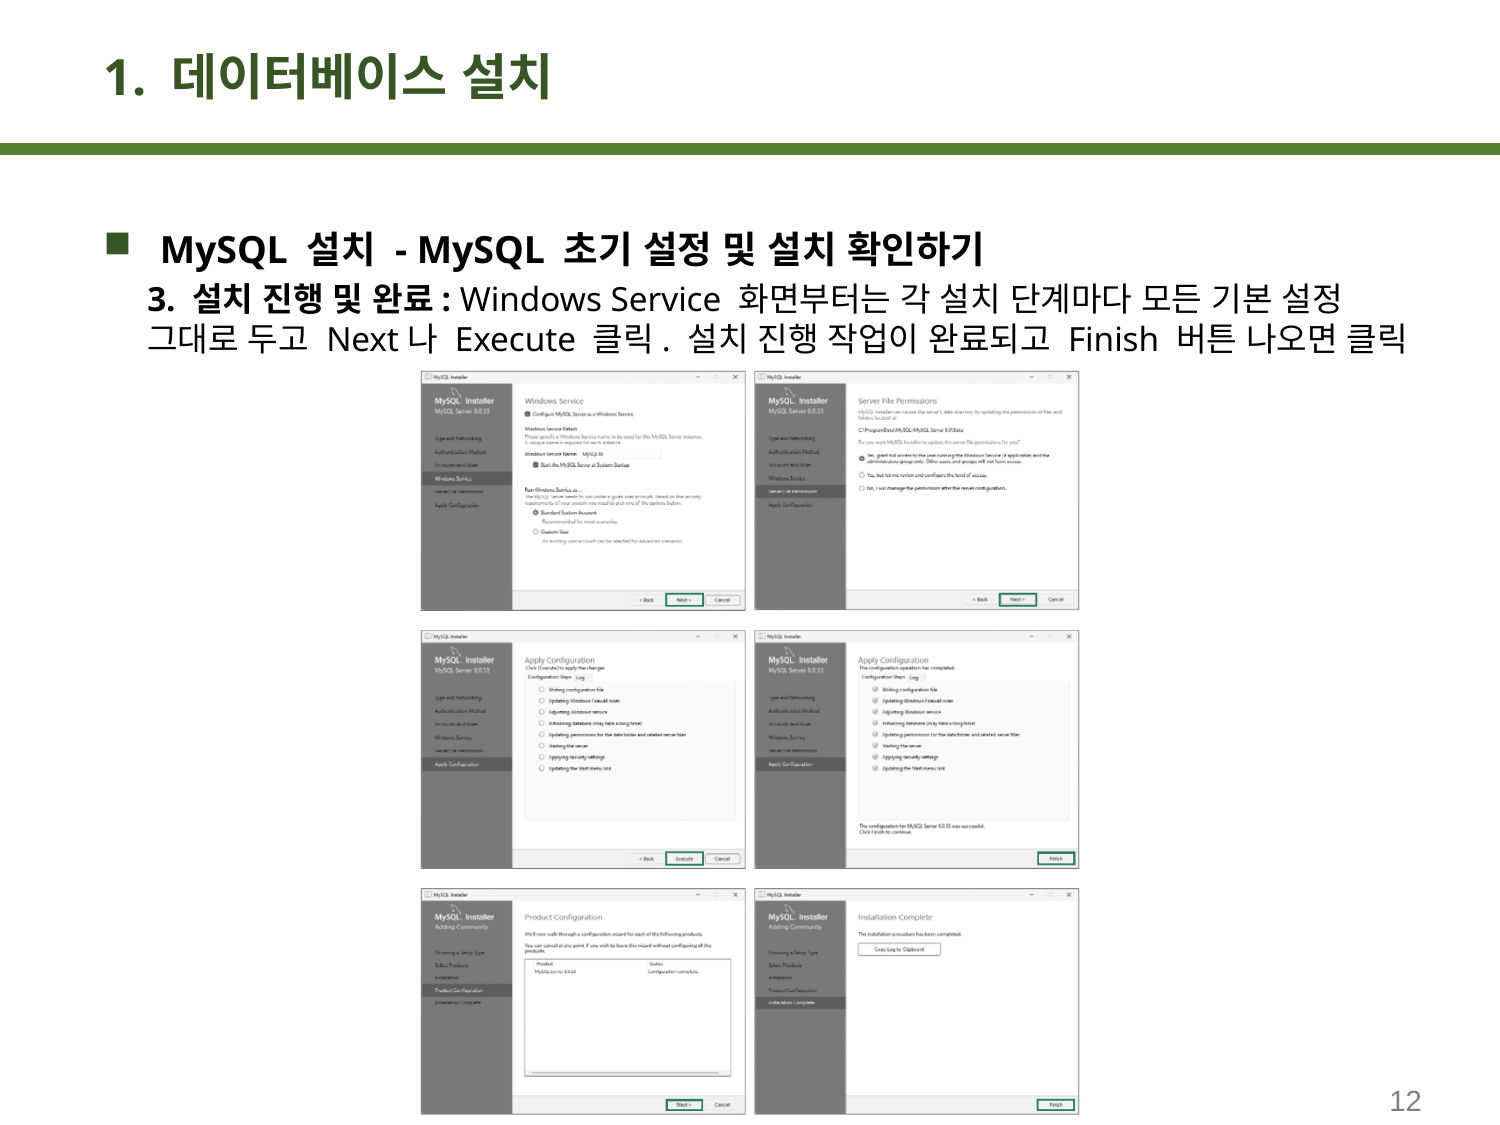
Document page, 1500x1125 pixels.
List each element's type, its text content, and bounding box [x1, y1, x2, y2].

title 1. 데이터베이스 설치 [88, 30, 1211, 121]
list MySQL 설치 - MySQL 초기 설정 및 설치 확인하기 3. 설치 진행 및 완료: Windows Service 화면부터는 각 설치 단계마다 모든 기본 설정 그대로 두고 Next나 Execute 클릭. 설치 진행 작업이 완료되고 Finish 버튼 나오면 클릭 [88, 196, 1458, 1083]
picture [417, 367, 1082, 1118]
